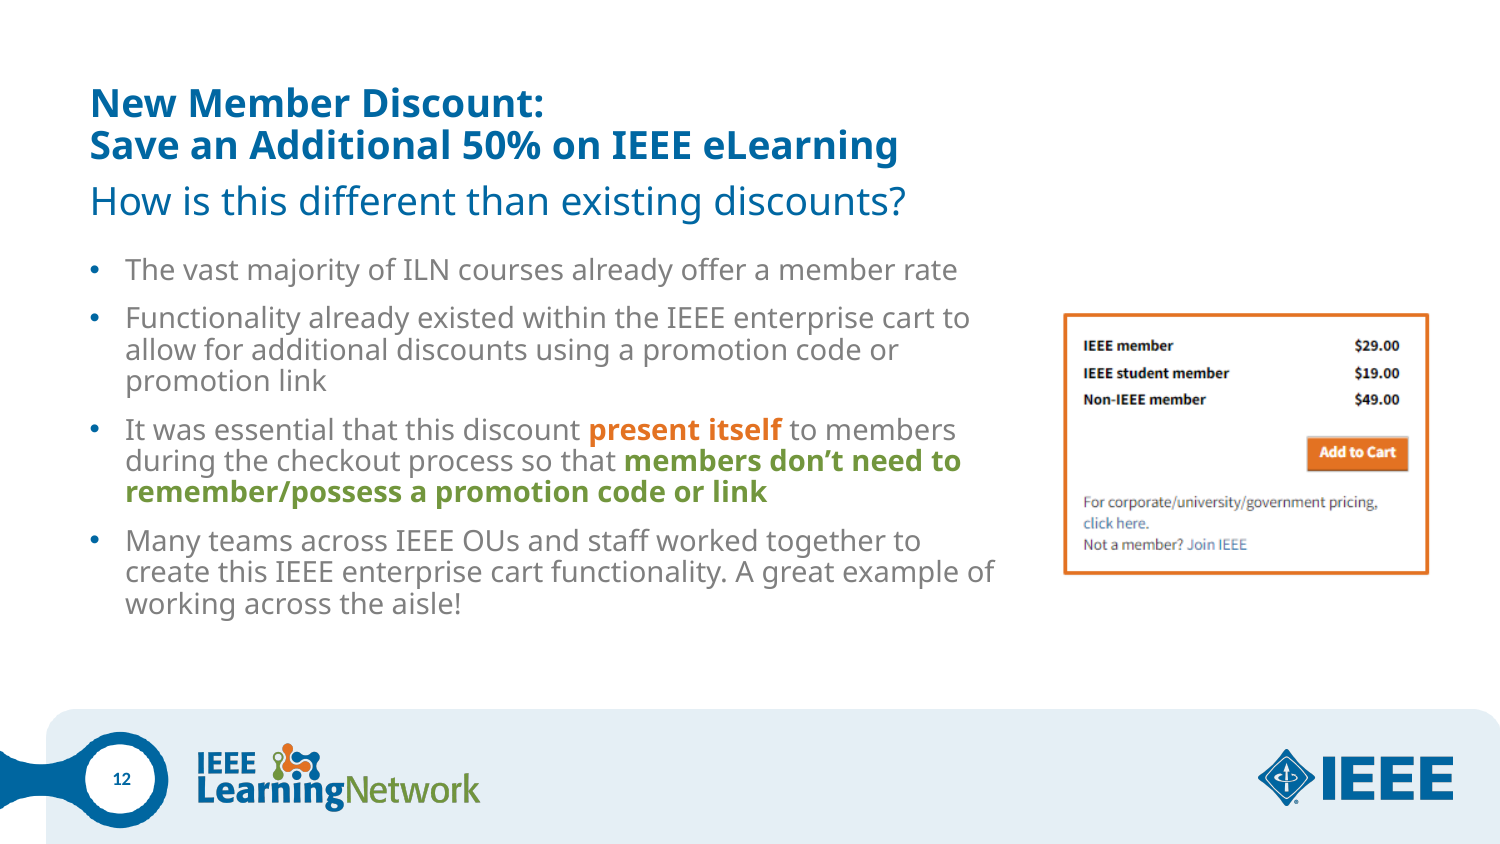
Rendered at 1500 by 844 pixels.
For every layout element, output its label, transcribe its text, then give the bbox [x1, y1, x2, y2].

picture [0, 634, 1500, 844]
slide_number ‹#› [46, 749, 143, 806]
list The vast majority of ILN courses already offer a member rate Functionality already existed within the IEEE enterprise cart to allow for additional discounts using a promotion code or promotion link It was essential that this discount present itself to members during the checkout process so that members don’t need to remember/possess a promotion code or link Many teams across IEEE OUs and staff worked together to create this IEEE enterprise cart functionality. A great example of working across the aisle! [78, 249, 1020, 674]
picture [1050, 297, 1443, 590]
list New Member Discount: Save an Additional 50% on IEEE eLearning How is this different than existing discounts? [78, 78, 1453, 232]
